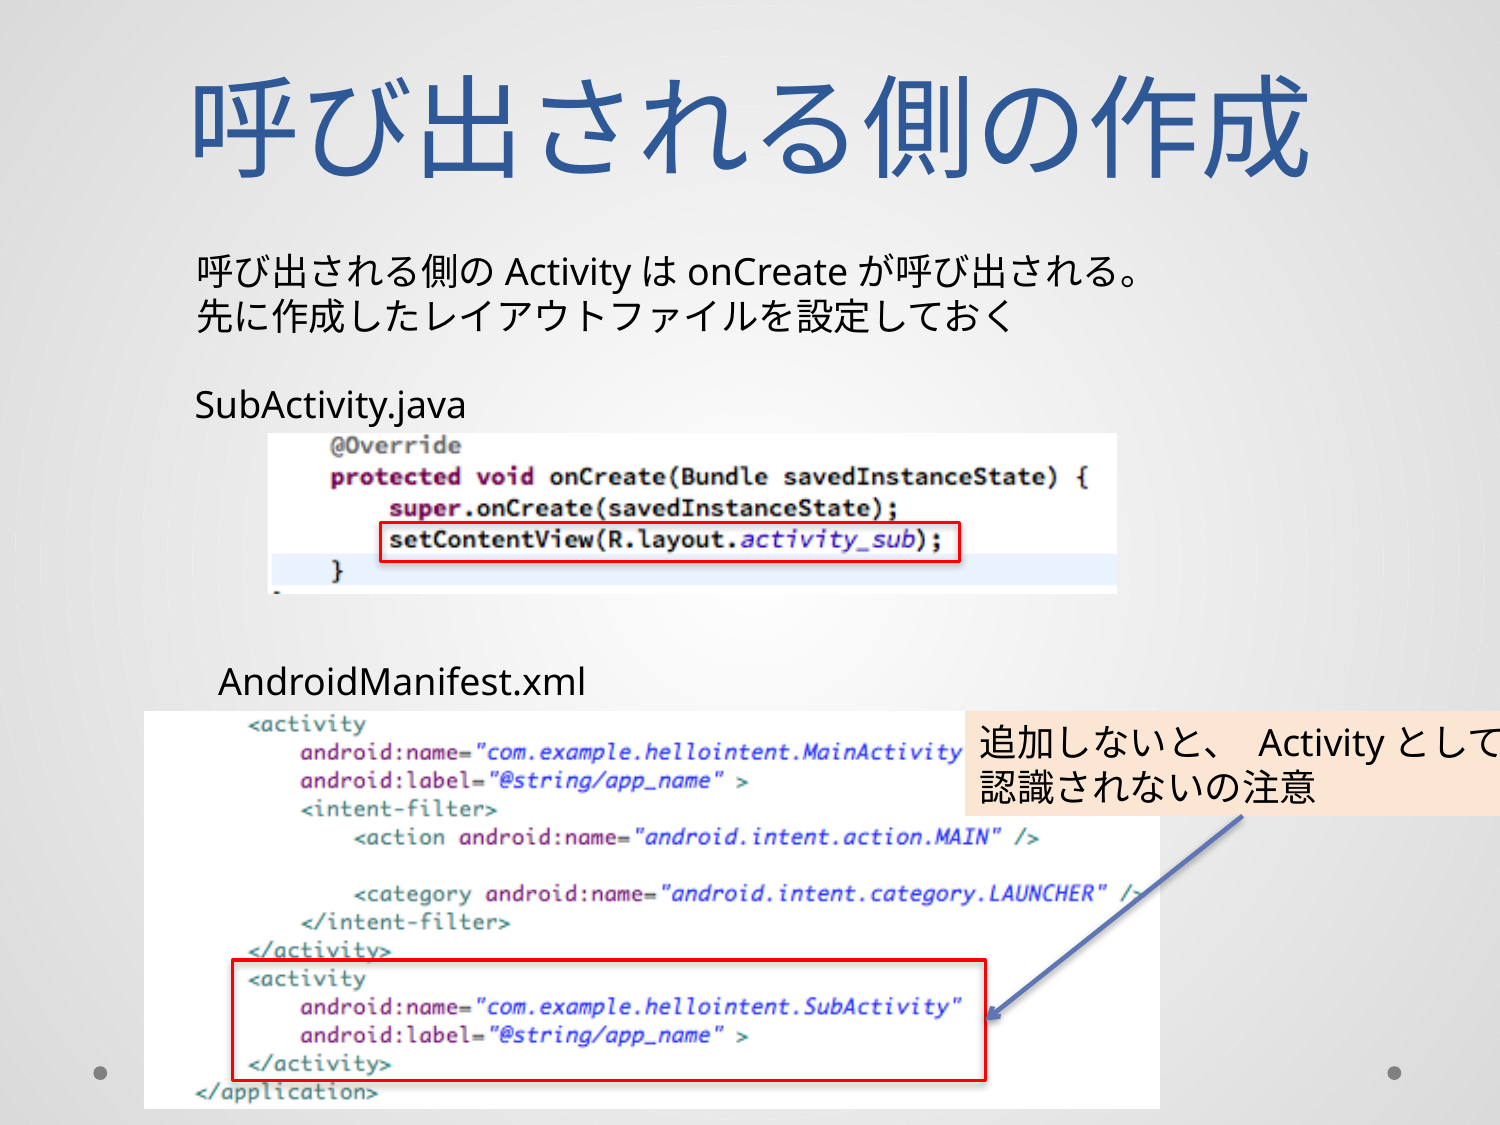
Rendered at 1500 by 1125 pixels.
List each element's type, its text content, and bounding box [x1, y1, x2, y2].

text_box AndroidManifest.xml [203, 650, 602, 709]
text_box 追加しないと、 Activityとして 認識されないの注意 [1162, 711, 1500, 816]
text_box 呼び出される側のActivityはonCreateが呼び出される。 先に作成したレイアウトファイルを設定しておく [181, 240, 1173, 346]
picture [144, 710, 1160, 1110]
title 呼び出される側の作成 [75, 0, 1425, 263]
text_box SubActivity.java [179, 373, 483, 434]
picture [266, 433, 1117, 595]
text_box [985, 816, 1243, 1021]
